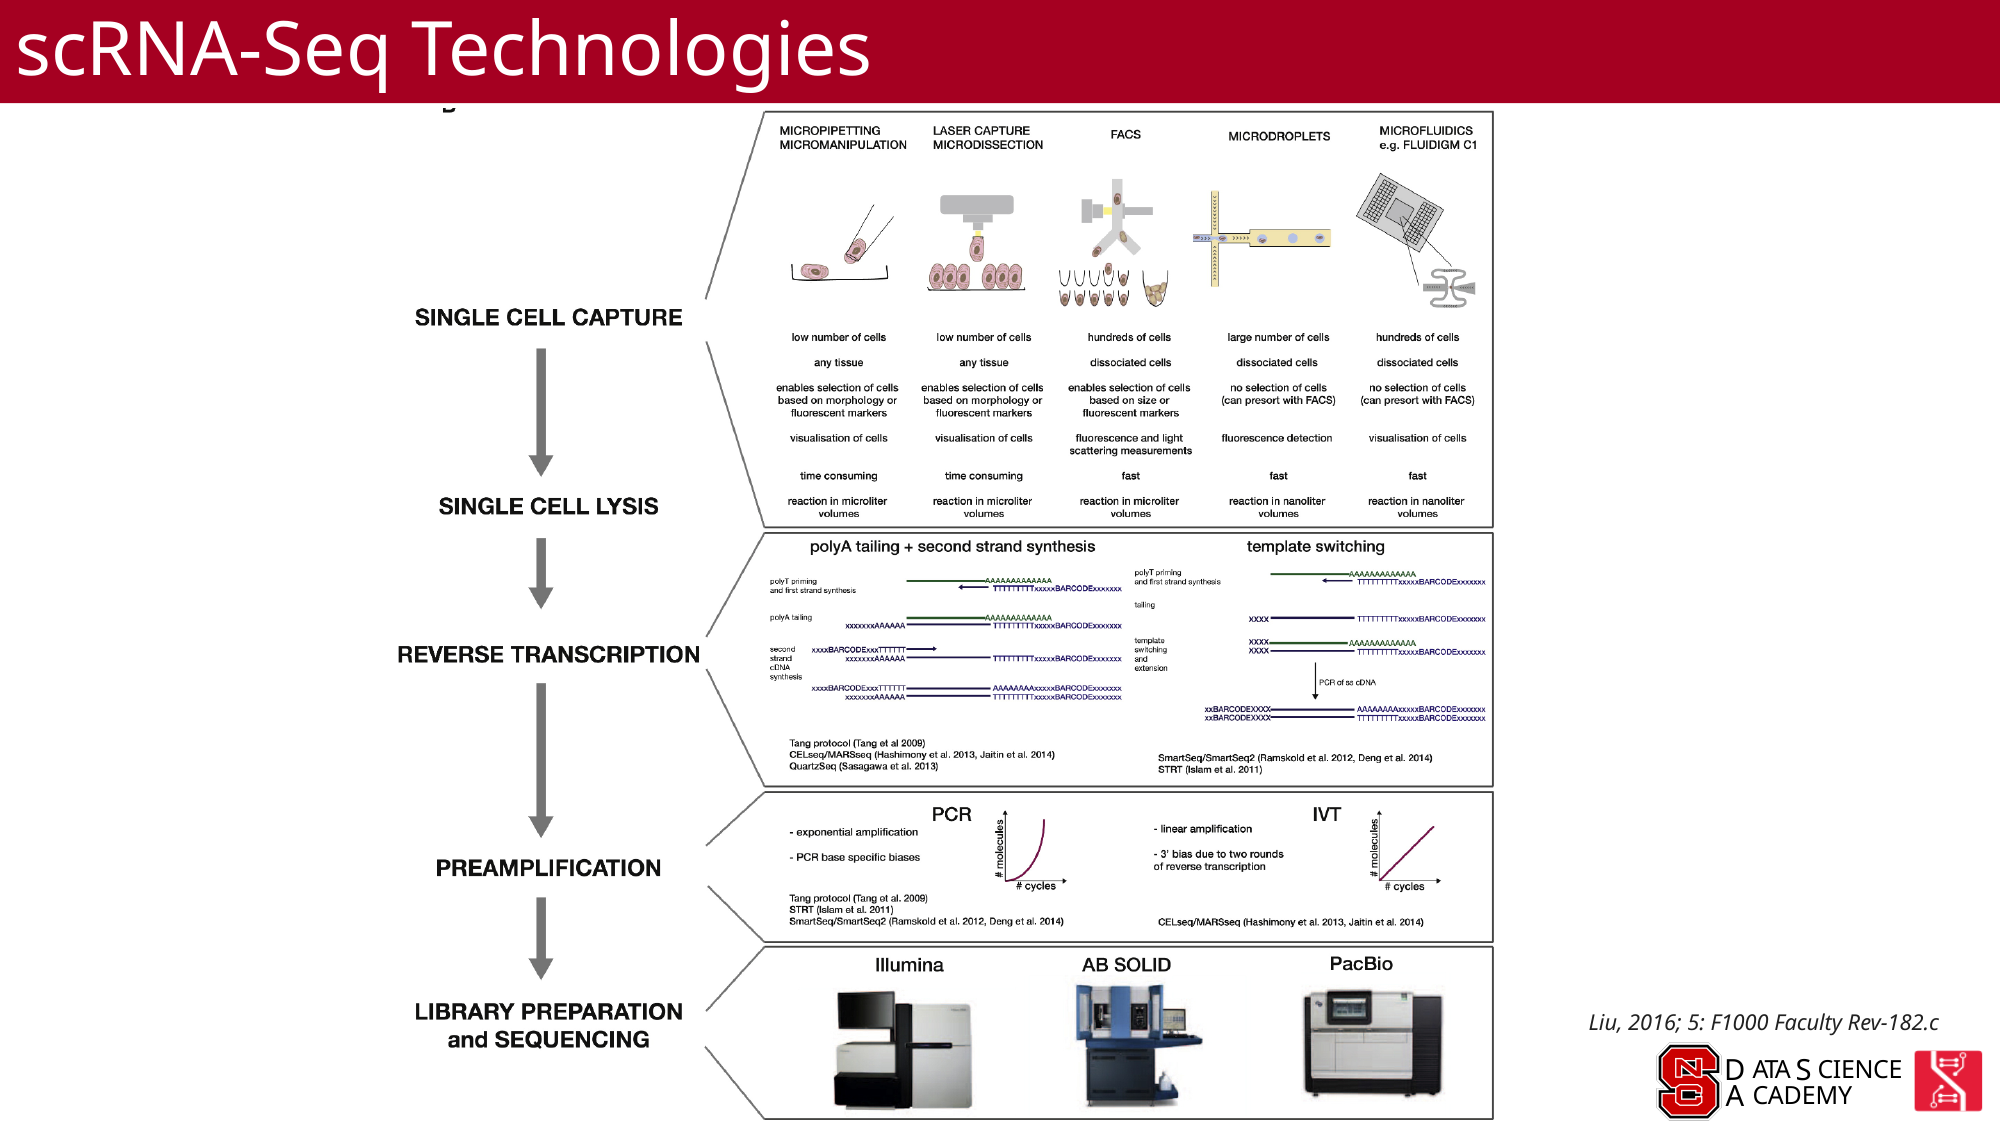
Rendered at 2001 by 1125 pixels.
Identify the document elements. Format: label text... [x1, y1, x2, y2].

picture [398, 108, 1496, 1120]
picture [1656, 1043, 1722, 1121]
title scRNA-Seq Technologies [0, 0, 2000, 104]
picture [1912, 1050, 1985, 1112]
text_box Liu, 2016; 5: F1000 Faculty Rev-182.c [1573, 1001, 2000, 1043]
